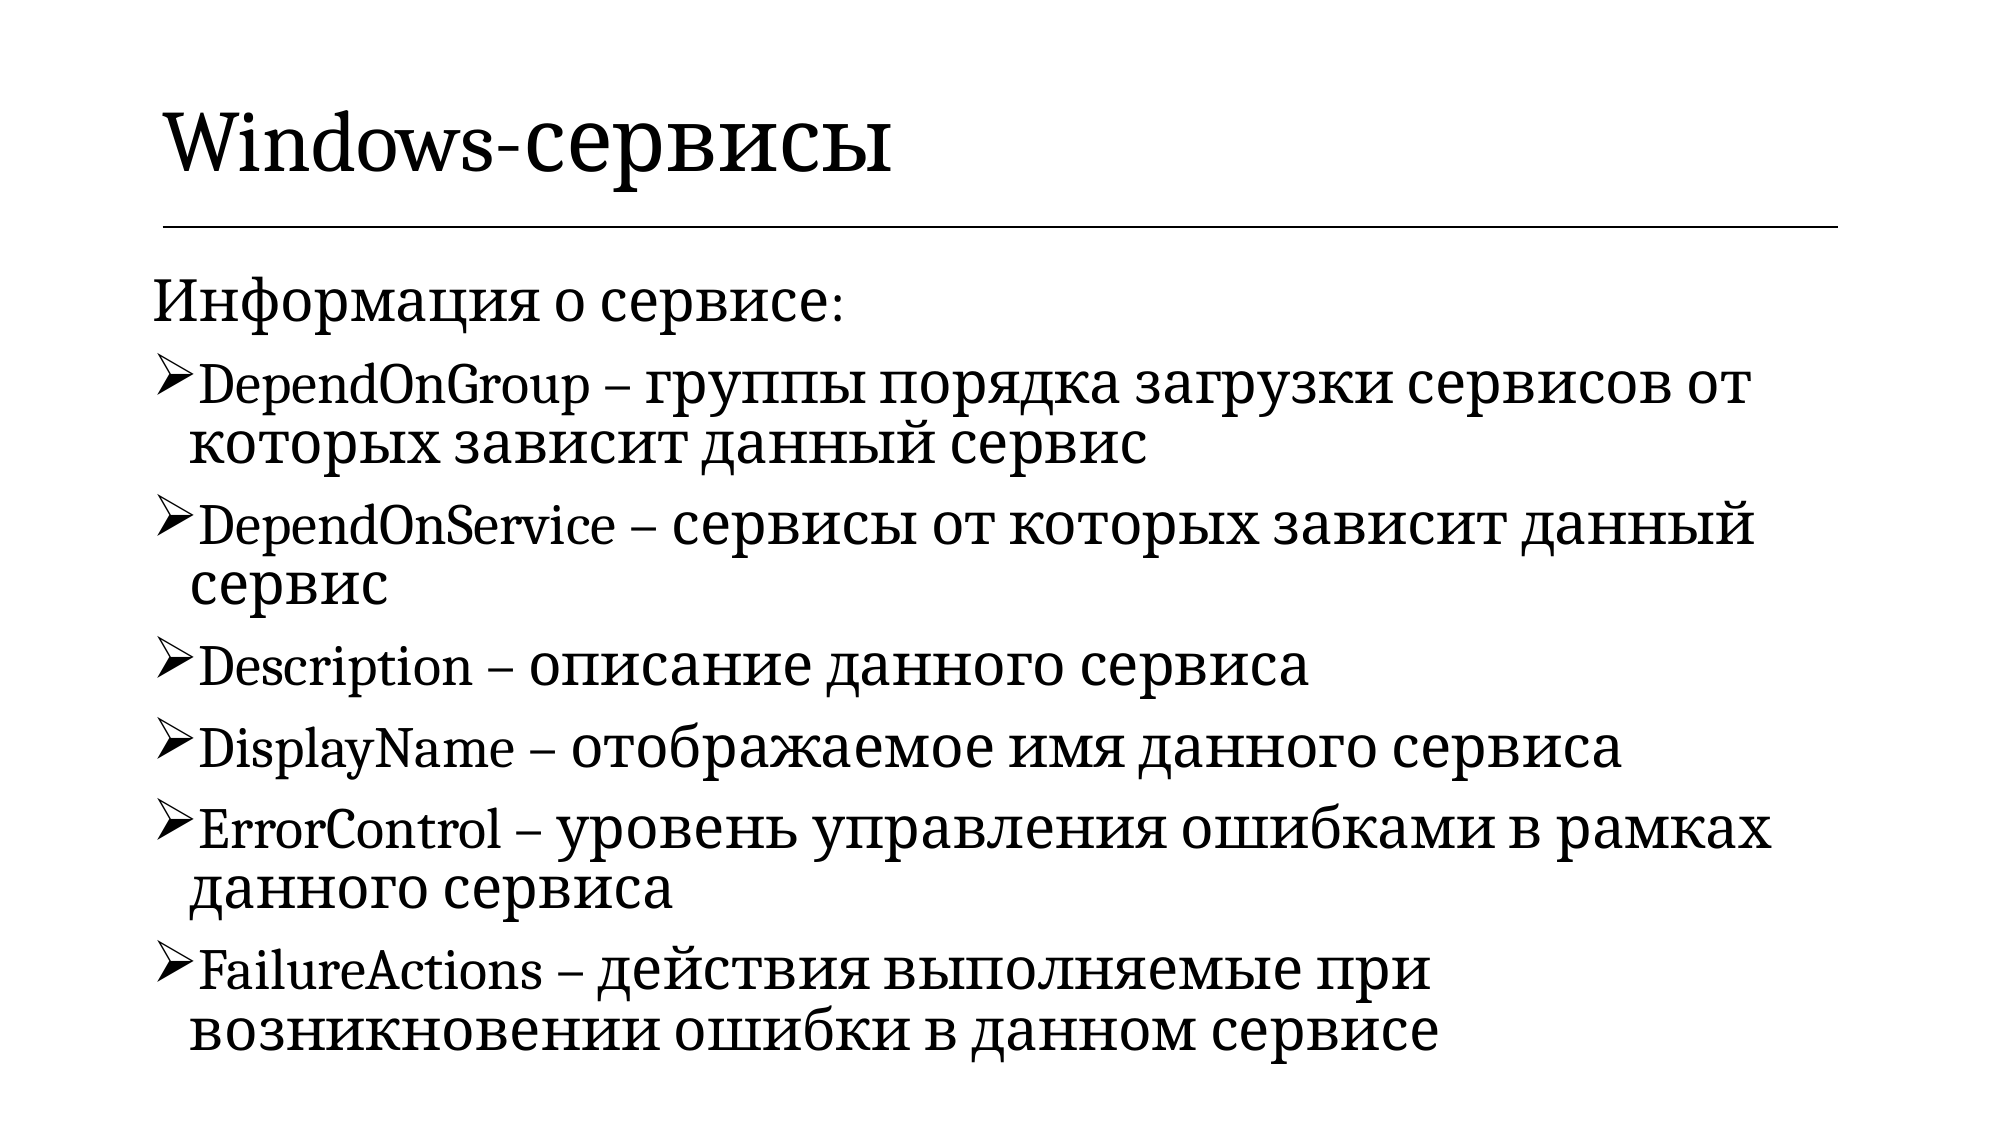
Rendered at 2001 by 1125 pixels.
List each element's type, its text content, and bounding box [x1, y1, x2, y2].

table_header Windows-сервисы [163, 60, 1838, 226]
list Информация о сервисе: DependOnGroup – группы порядка загрузки сервисов от которых зависит данный сервис DependOnService – сервисы от которых зависит данный сервис Description – описание данного сервиса DisplayName – отображаемое имя данного сервиса ErrorControl – уровень управления ошибками в рамках данного сервиса FailureActions – действия выполняемые при возникновении ошибки в данном сервисе [137, 266, 1838, 1107]
